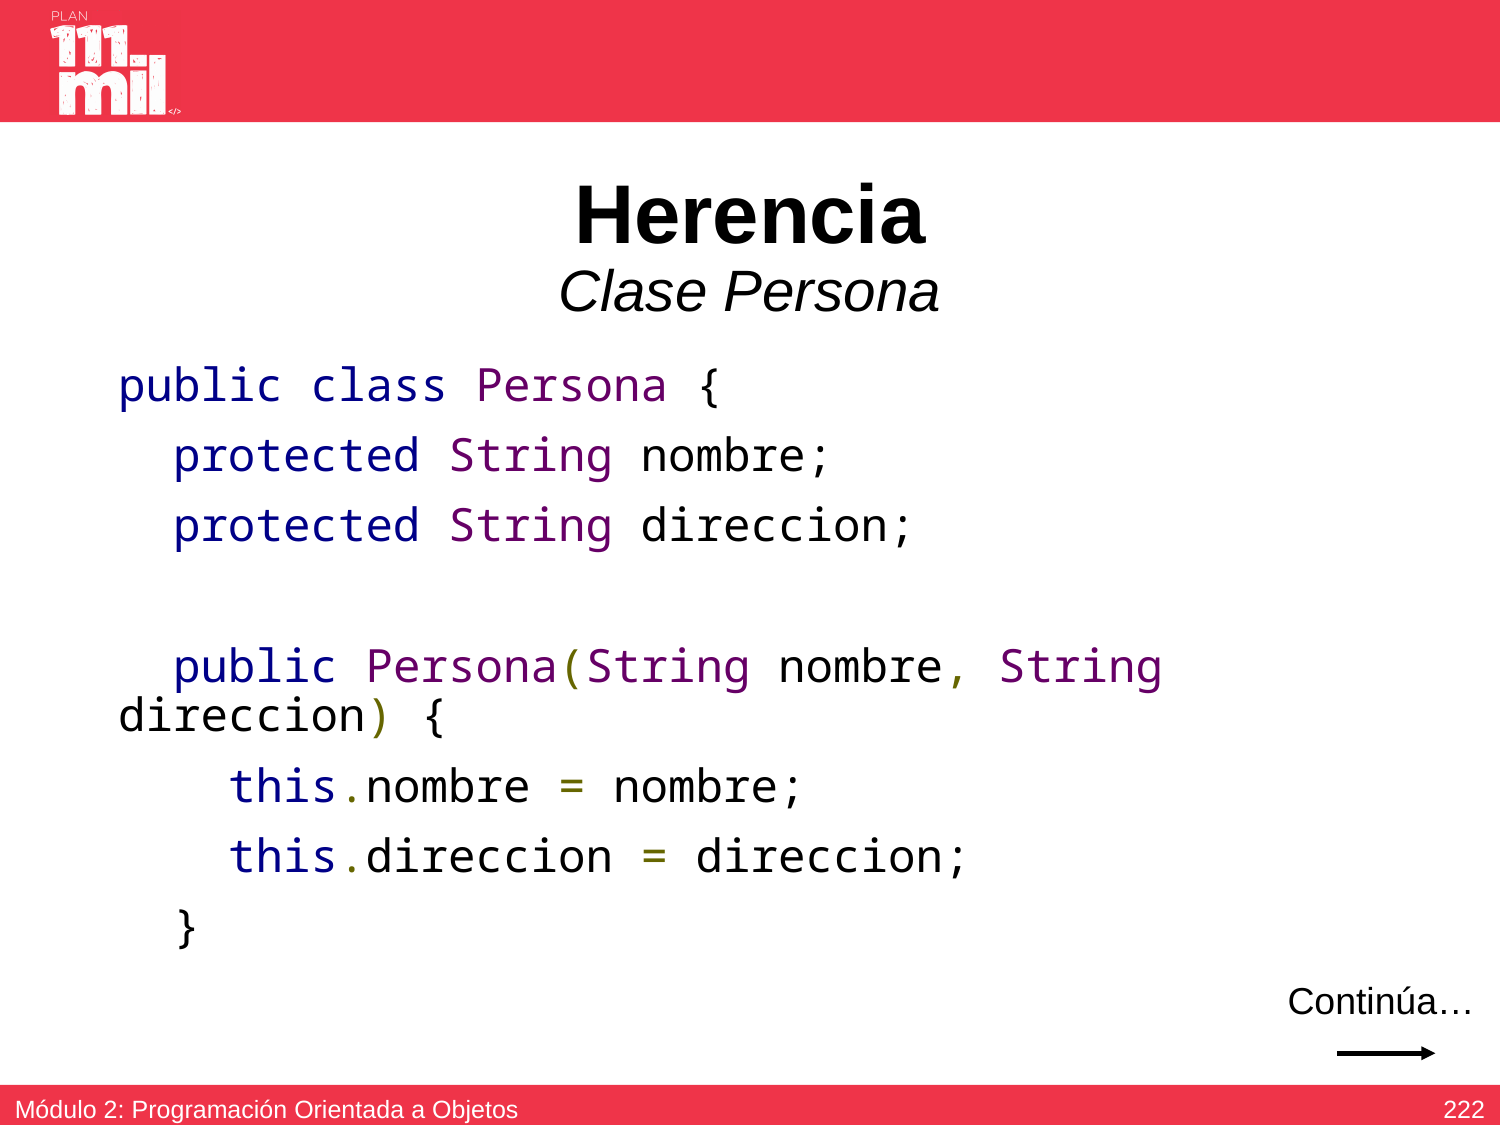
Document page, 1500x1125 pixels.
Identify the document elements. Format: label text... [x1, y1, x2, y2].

title Herencia Clase Persona [103, 147, 1397, 348]
footer Módulo 2: Programación Orientada a Objetos [0, 1078, 555, 1125]
text_box Continúa… [1272, 969, 1500, 1030]
slide_number 221 [1162, 1078, 1500, 1125]
list public class Persona { protected String nombre; protected String direccion; public Persona(String nombre, String direccion) { this.nombre = nombre; this.direccion = direccion; } [103, 354, 1436, 1069]
